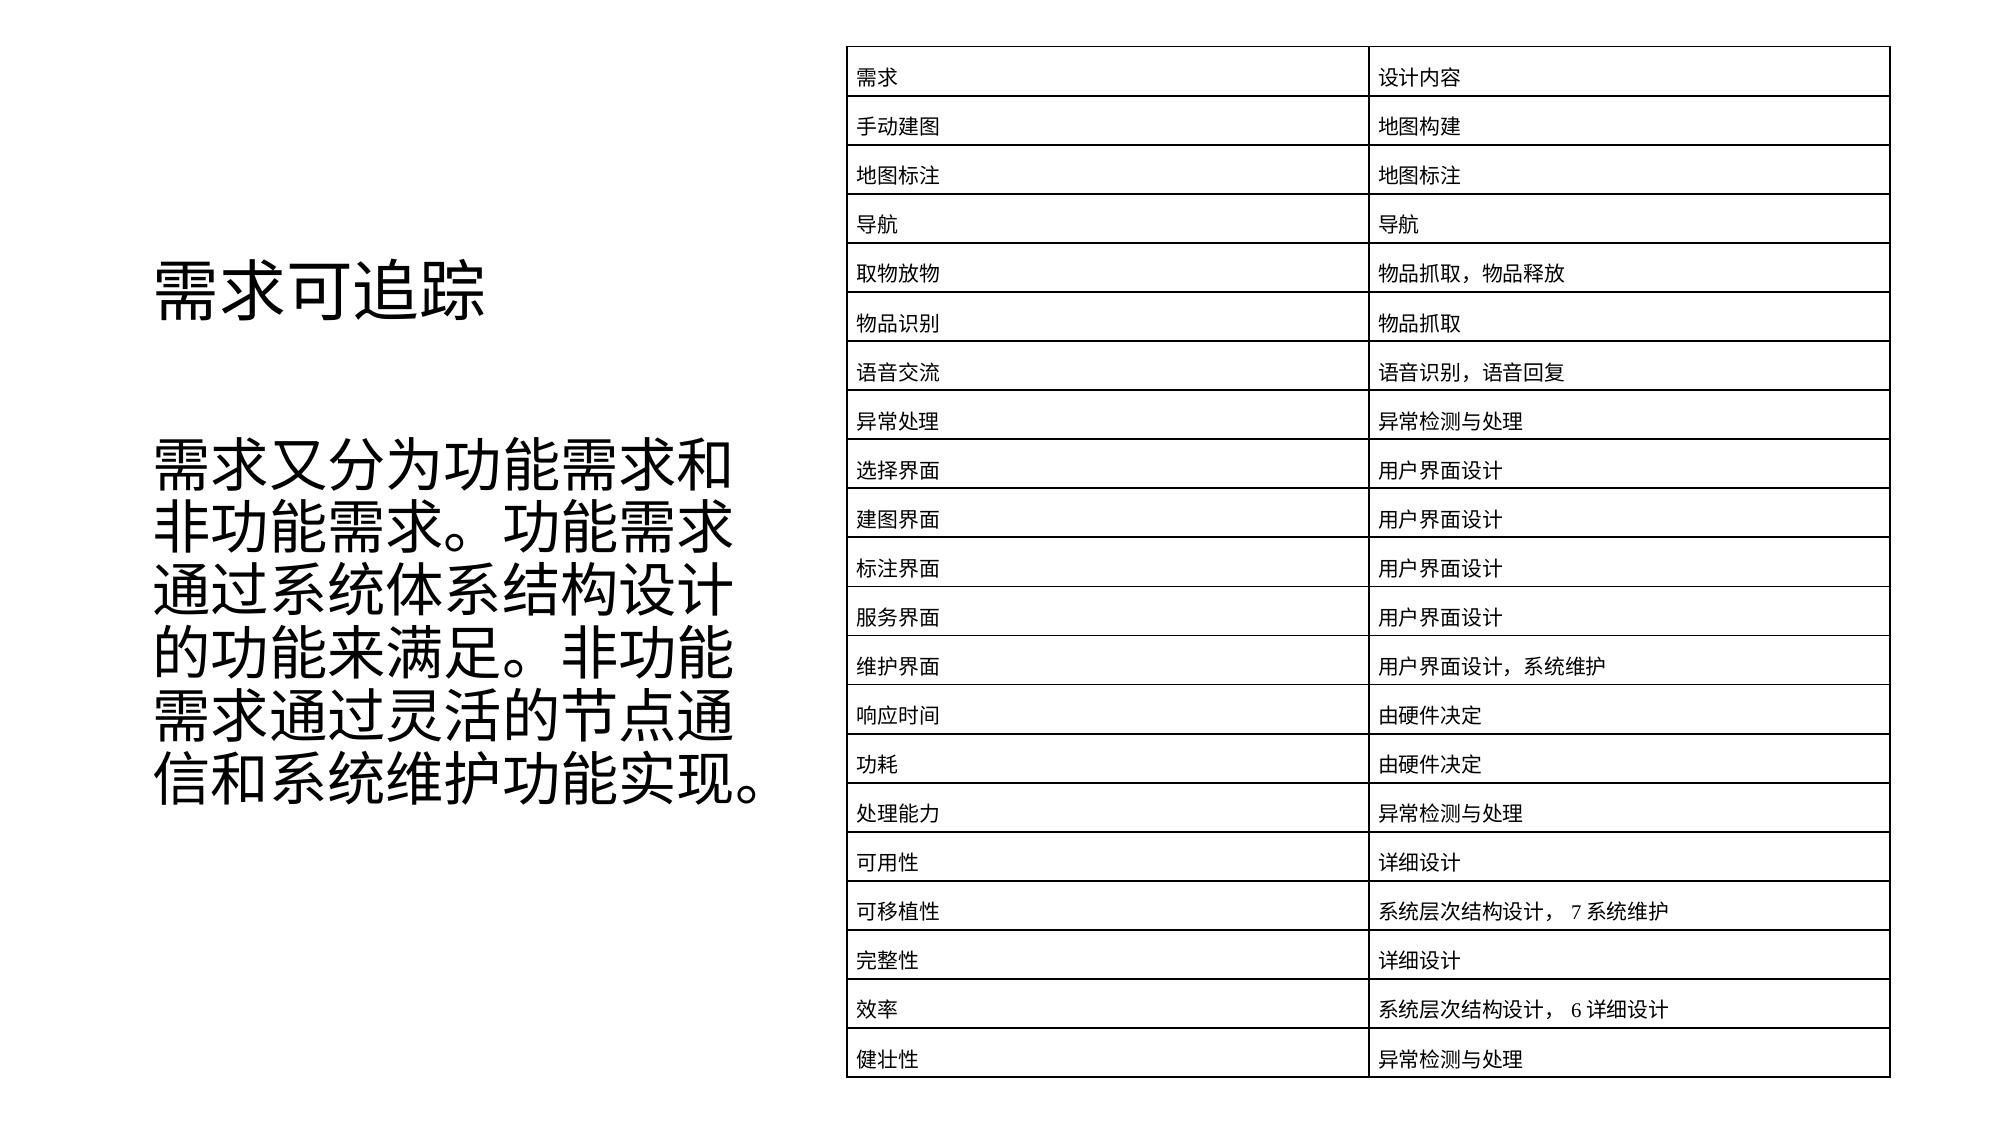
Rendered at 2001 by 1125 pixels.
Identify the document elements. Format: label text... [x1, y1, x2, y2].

table_cell 效率 [848, 980, 1368, 1027]
table_header 需求 [848, 47, 1368, 95]
table_cell 健壮性 [848, 1029, 1368, 1076]
table_cell 用户界面设计 [1370, 587, 1889, 635]
table_header 设计内容 [1370, 47, 1889, 95]
table_cell 用户界面设计 [1370, 489, 1889, 536]
table_cell 地图构建 [1370, 97, 1889, 144]
table_cell 物品识别 [848, 293, 1368, 340]
table_cell 可移植性 [848, 882, 1368, 929]
table_cell 建图界面 [848, 489, 1368, 536]
table_cell 由硬件决定 [1370, 685, 1889, 733]
table_cell 选择界面 [848, 440, 1368, 487]
table_cell 详细设计 [1370, 931, 1889, 978]
table_cell 物品抓取 [1370, 293, 1889, 340]
table_cell 由硬件决定 [1370, 735, 1889, 782]
table_cell 标注界面 [848, 538, 1368, 586]
table_cell 服务界面 [848, 587, 1368, 635]
table_cell 可用性 [848, 833, 1368, 880]
table_cell 详细设计 [1370, 833, 1889, 880]
table_cell 手动建图 [848, 97, 1368, 144]
table_cell 响应时间 [848, 685, 1368, 733]
table_cell 语音交流 [848, 342, 1368, 389]
table_cell 功耗 [848, 735, 1368, 782]
title 需求可追踪 [137, 75, 783, 337]
table_cell 异常检测与处理 [1370, 784, 1889, 831]
table_cell 系统层次结构设计，7系统维护 [1370, 882, 1889, 929]
table_cell 用户界面设计 [1370, 538, 1889, 586]
table_cell 取物放物 [848, 244, 1368, 291]
table_cell 处理能力 [848, 784, 1368, 831]
table_cell 用户界面设计，系统维护 [1370, 636, 1889, 684]
table_cell 系统层次结构设计，6详细设计 [1370, 980, 1889, 1027]
table_cell 地图标注 [1370, 146, 1889, 193]
table_cell 完整性 [848, 931, 1368, 978]
list 需求又分为功能需求和非功能需求。功能需求通过系统体系结构设计的功能来满足。非功能需求通过灵活的节点通信和系统维护功能实现。 [137, 337, 783, 1115]
table_cell 导航 [1370, 195, 1889, 242]
table_cell 导航 [848, 195, 1368, 242]
table_cell 语音识别，语音回复 [1370, 342, 1889, 389]
table_cell 地图标注 [848, 146, 1368, 193]
table_cell 维护界面 [848, 636, 1368, 684]
table_cell 异常检测与处理 [1370, 391, 1889, 438]
table_cell 用户界面设计 [1370, 440, 1889, 487]
table_cell 物品抓取，物品释放 [1370, 244, 1889, 291]
table_cell 异常检测与处理 [1370, 1029, 1889, 1076]
table_cell 异常处理 [848, 391, 1368, 438]
